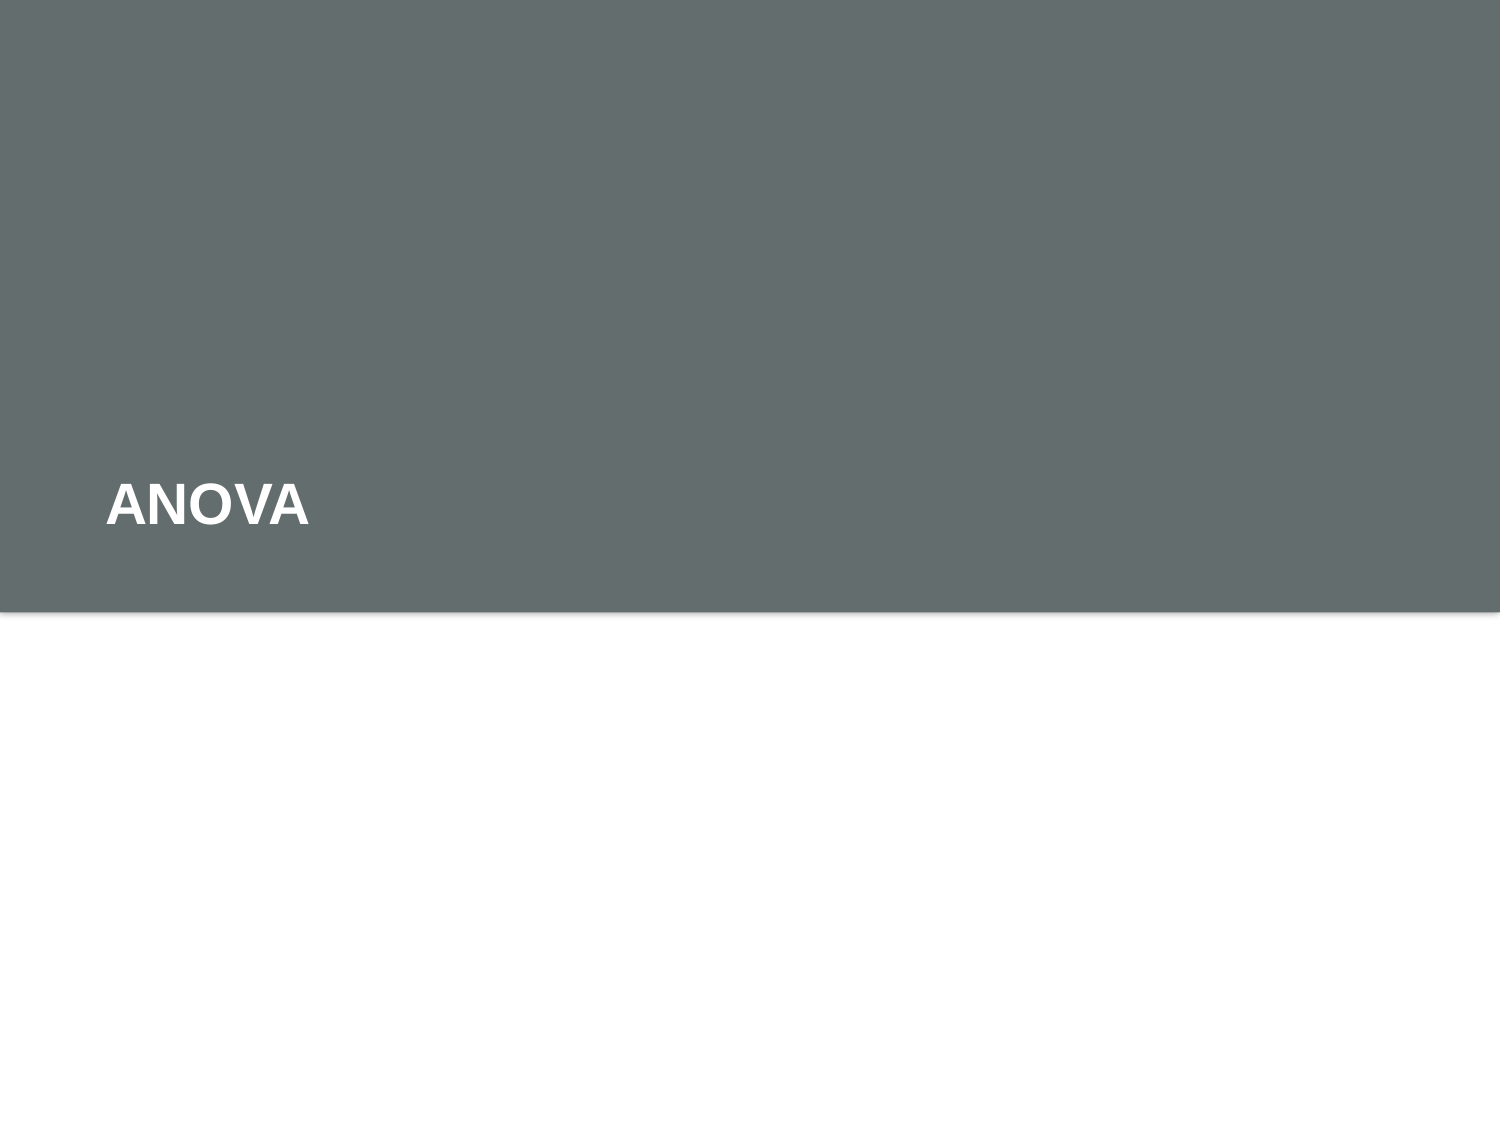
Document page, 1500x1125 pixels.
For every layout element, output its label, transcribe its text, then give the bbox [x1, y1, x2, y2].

title ANOVA [71, 446, 1142, 565]
